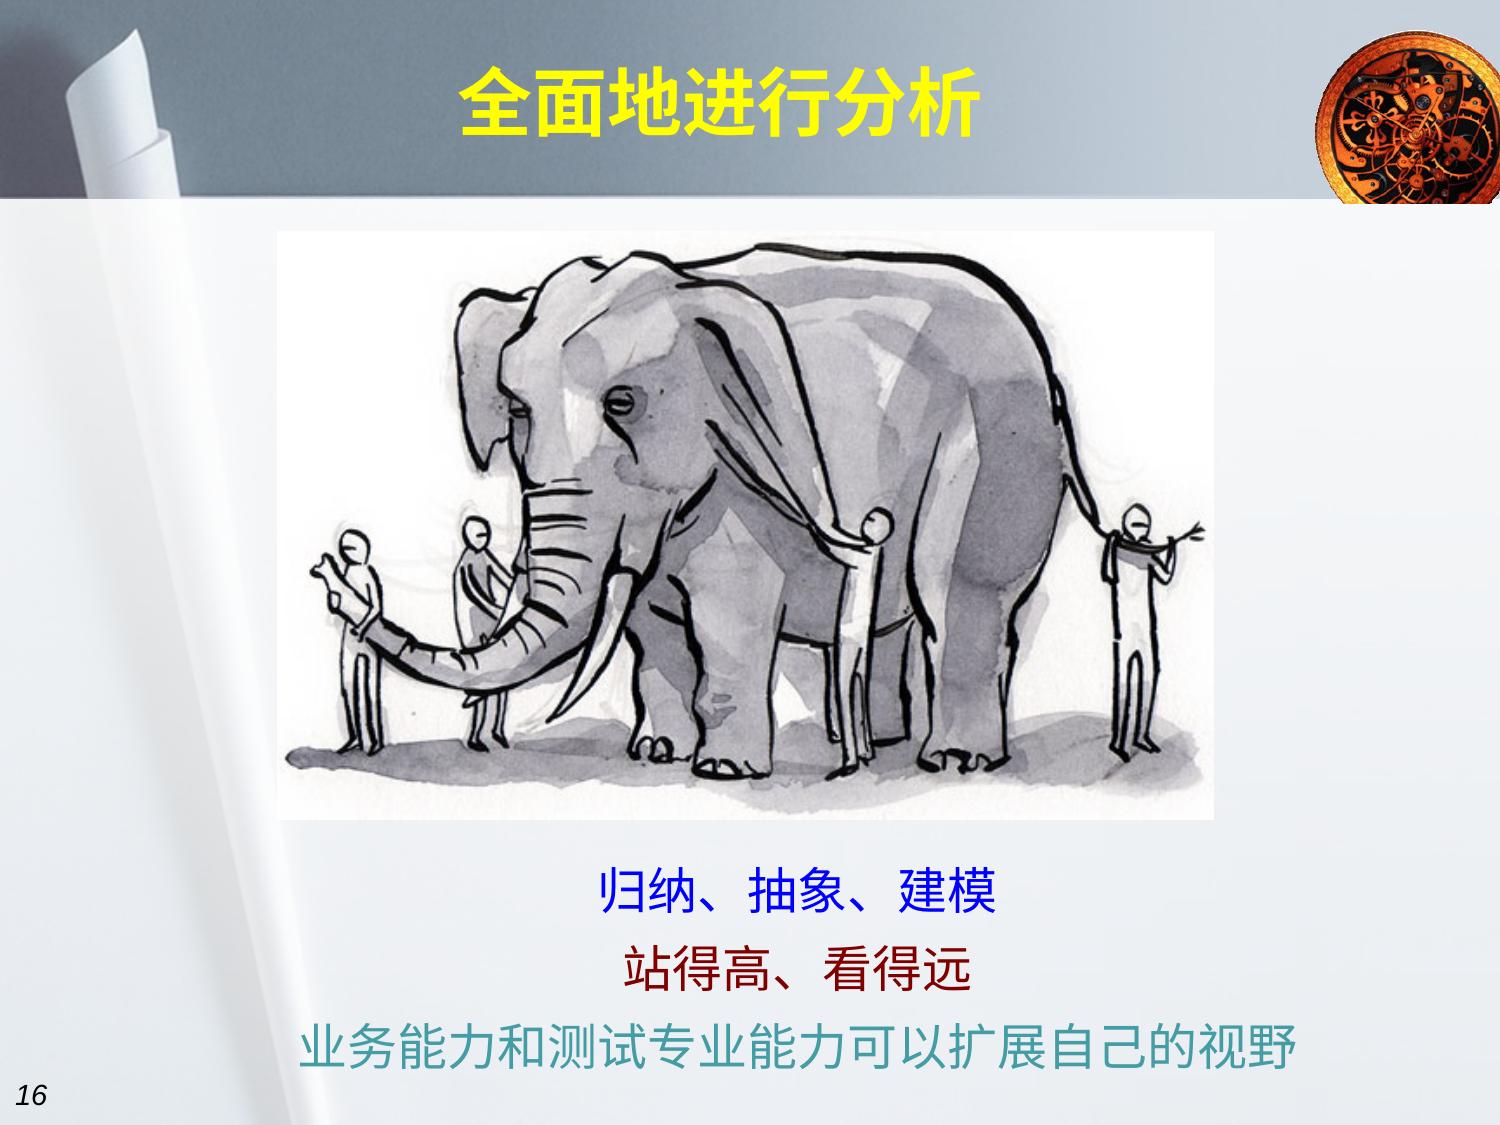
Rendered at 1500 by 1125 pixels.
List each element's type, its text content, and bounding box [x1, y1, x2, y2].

title 全面地进行分析 [206, 42, 1235, 159]
slide_number 16 [0, 1069, 203, 1125]
text_box 归纳、抽象、建模 站得高、看得远 业务能力和测试专业能力可以扩展自己的视野 [282, 834, 1313, 1083]
picture [277, 231, 1214, 820]
picture [0, 0, 1500, 204]
